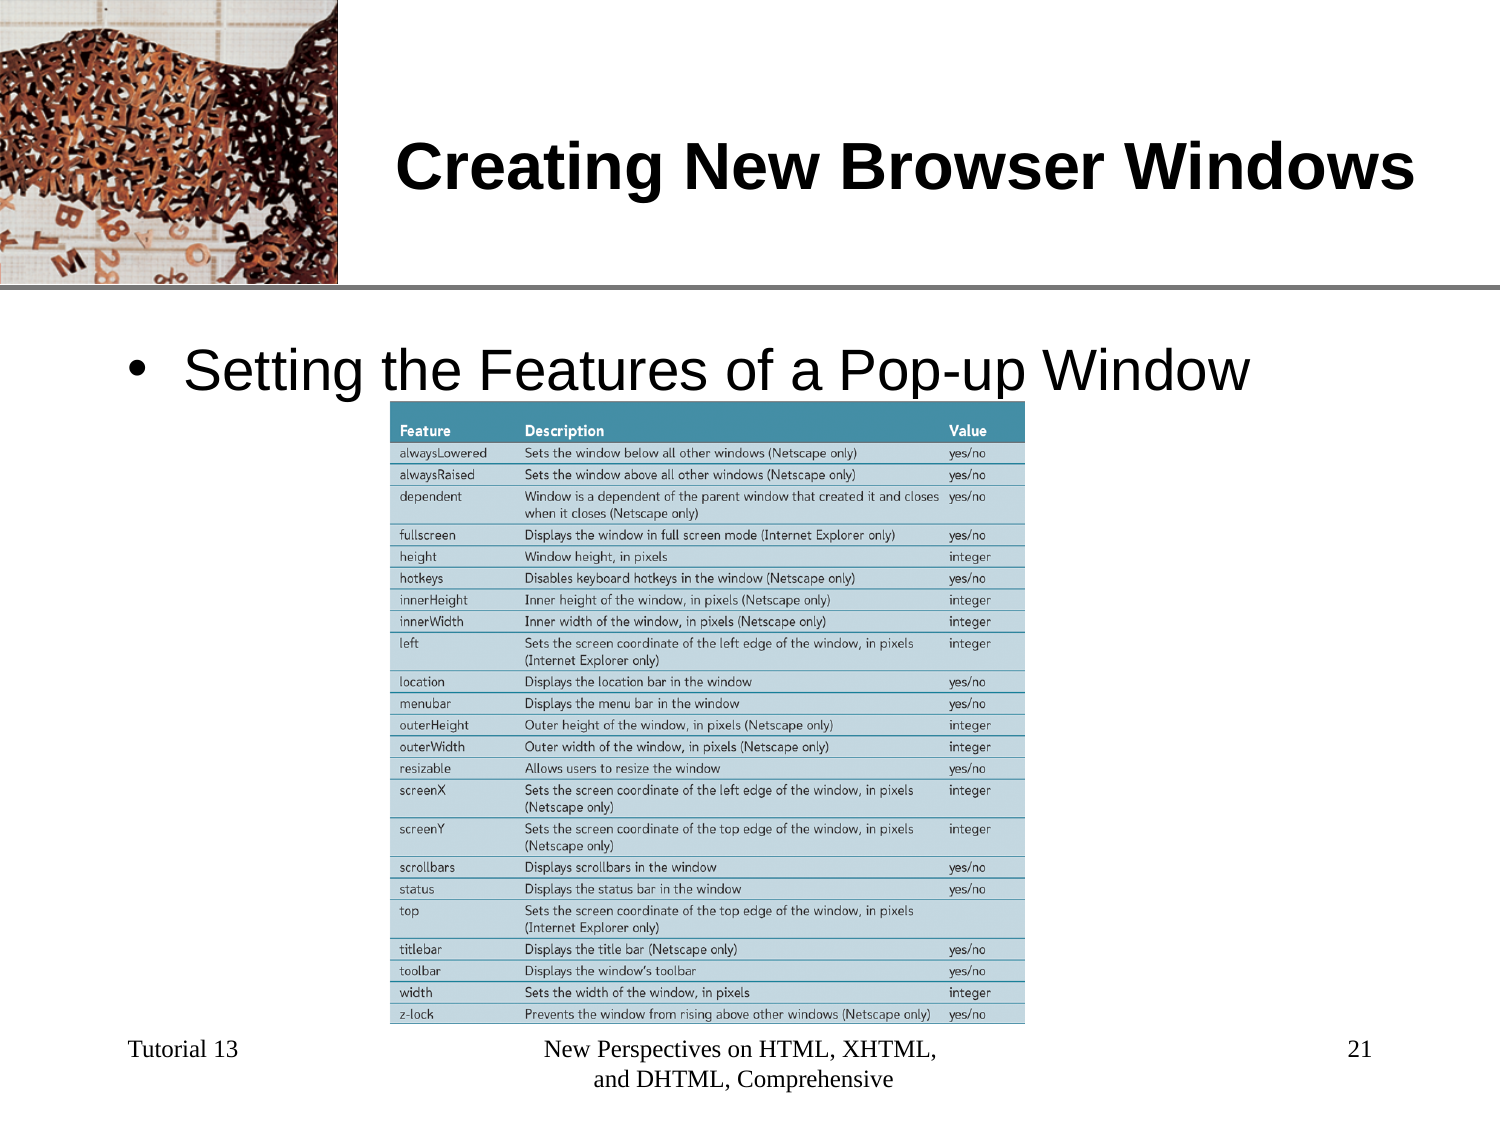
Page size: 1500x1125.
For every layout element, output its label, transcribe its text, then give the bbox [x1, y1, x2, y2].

text_box Tutorial 13 [112, 1024, 425, 1100]
list Setting the Features of a Pop-up Window [112, 324, 1388, 1000]
text_box New Perspectives on HTML, XHTML, and DHTML, Comprehensive [425, 1024, 1063, 1100]
picture [387, 399, 1026, 1024]
title Creating New Browser Windows [337, 62, 1475, 263]
text_box ‹#› [1074, 1024, 1388, 1100]
